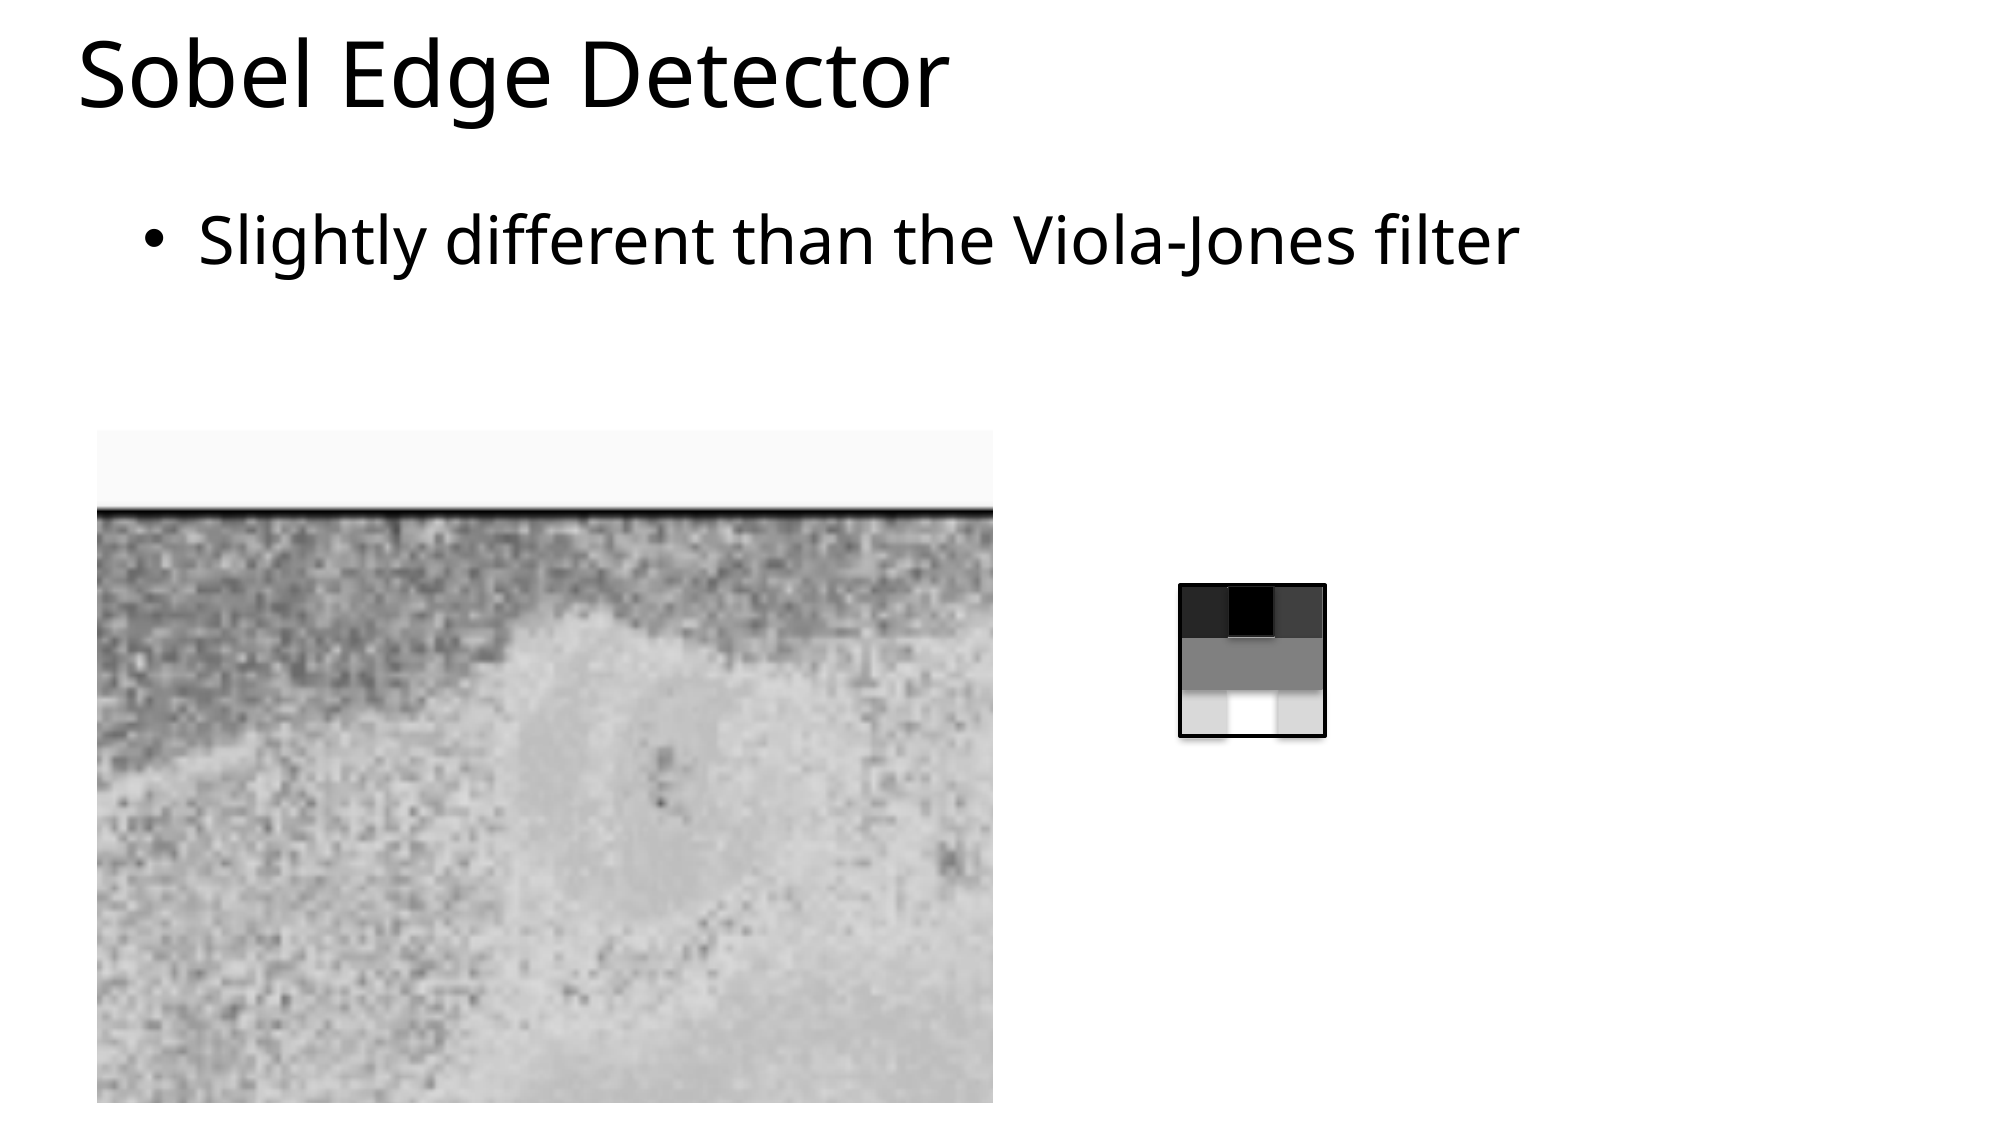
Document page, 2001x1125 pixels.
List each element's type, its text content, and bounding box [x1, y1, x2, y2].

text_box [1179, 585, 1326, 739]
picture [200, 310, 890, 1125]
title Sobel Edge Detector [62, 29, 1953, 205]
list Slightly different than the Viola-Jones filter [127, 190, 1914, 933]
